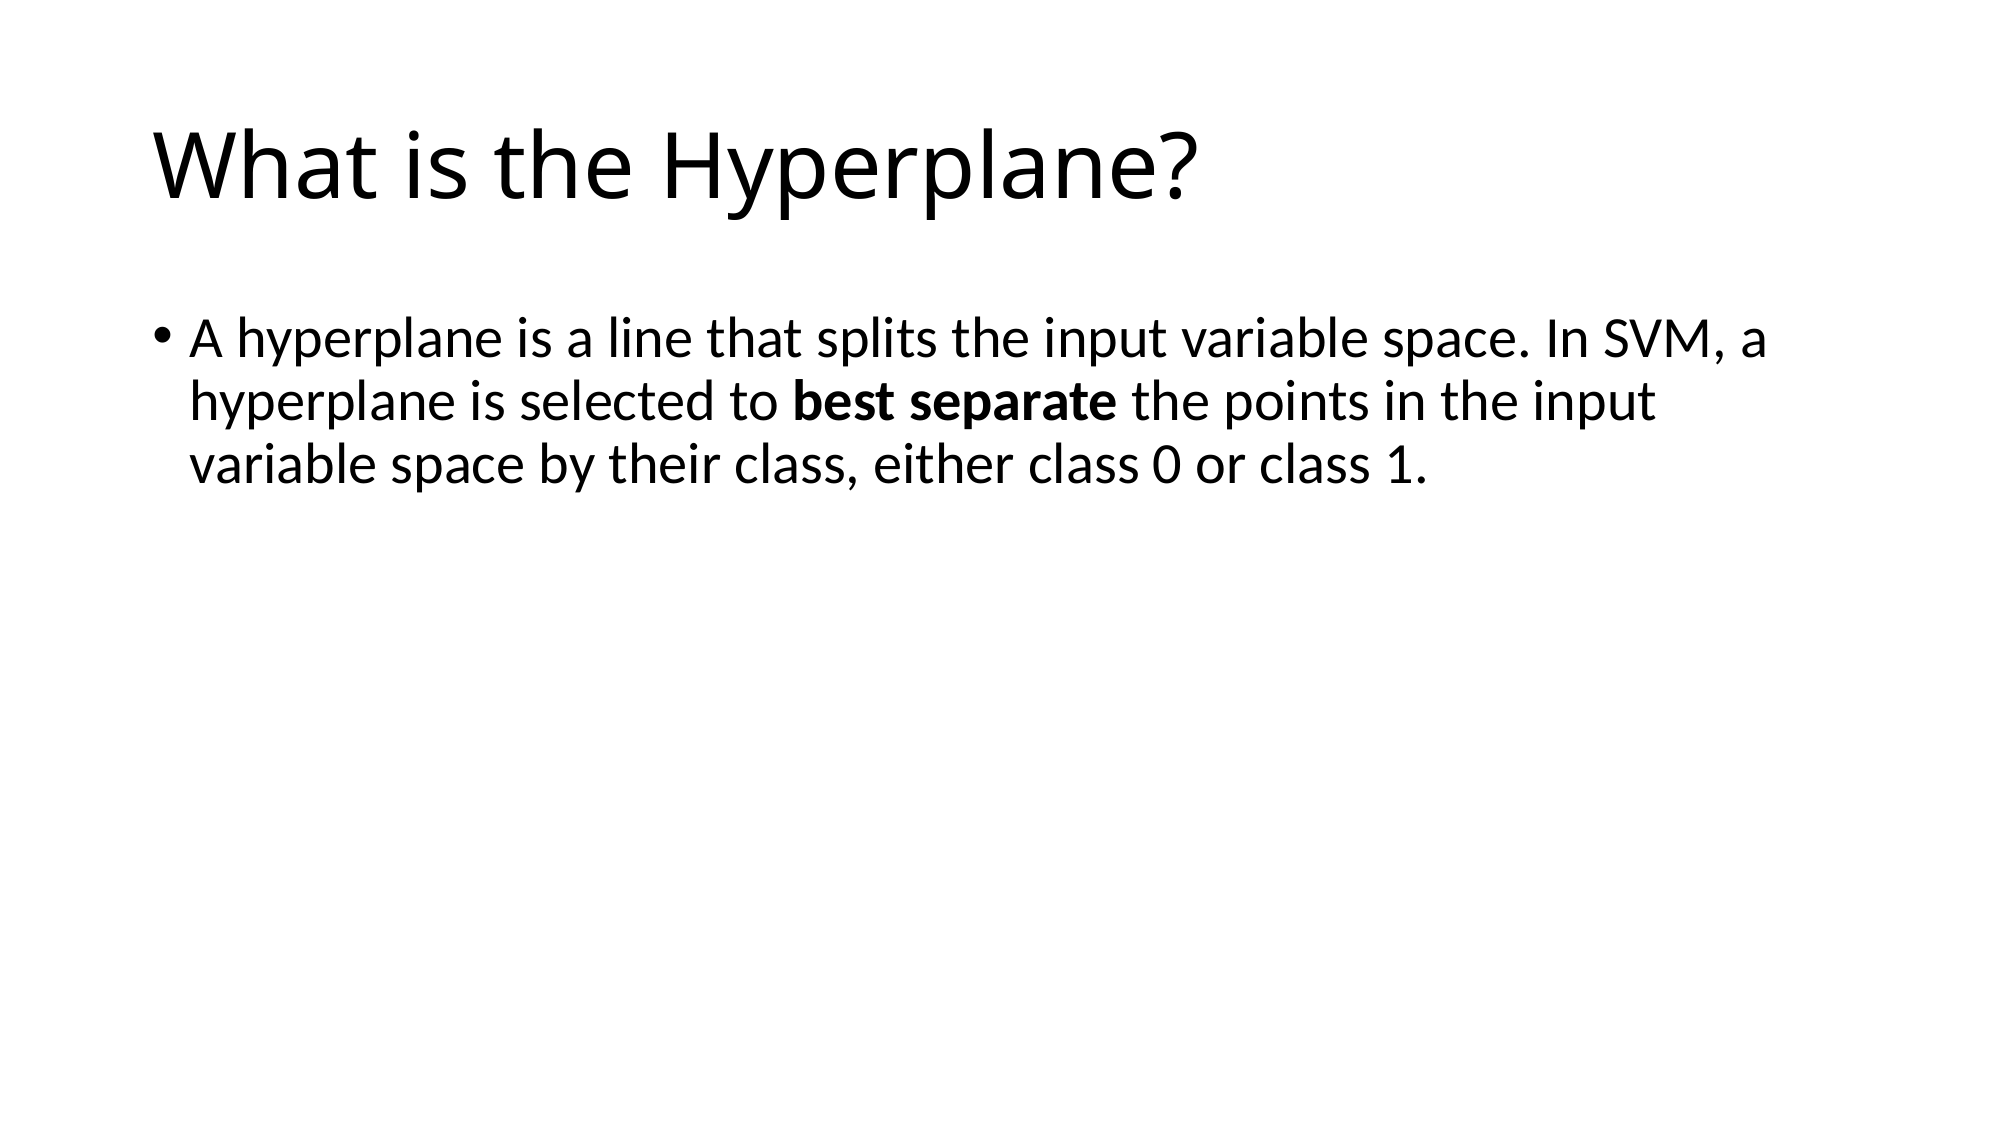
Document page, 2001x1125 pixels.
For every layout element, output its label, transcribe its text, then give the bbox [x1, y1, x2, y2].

title What is the Hyperplane? [137, 59, 1863, 278]
list A hyperplane is a line that splits the input variable space. In SVM, a hyperplane is selected to best separate the points in the input variable space by their class, either class 0 or class 1. [137, 299, 1863, 1014]
